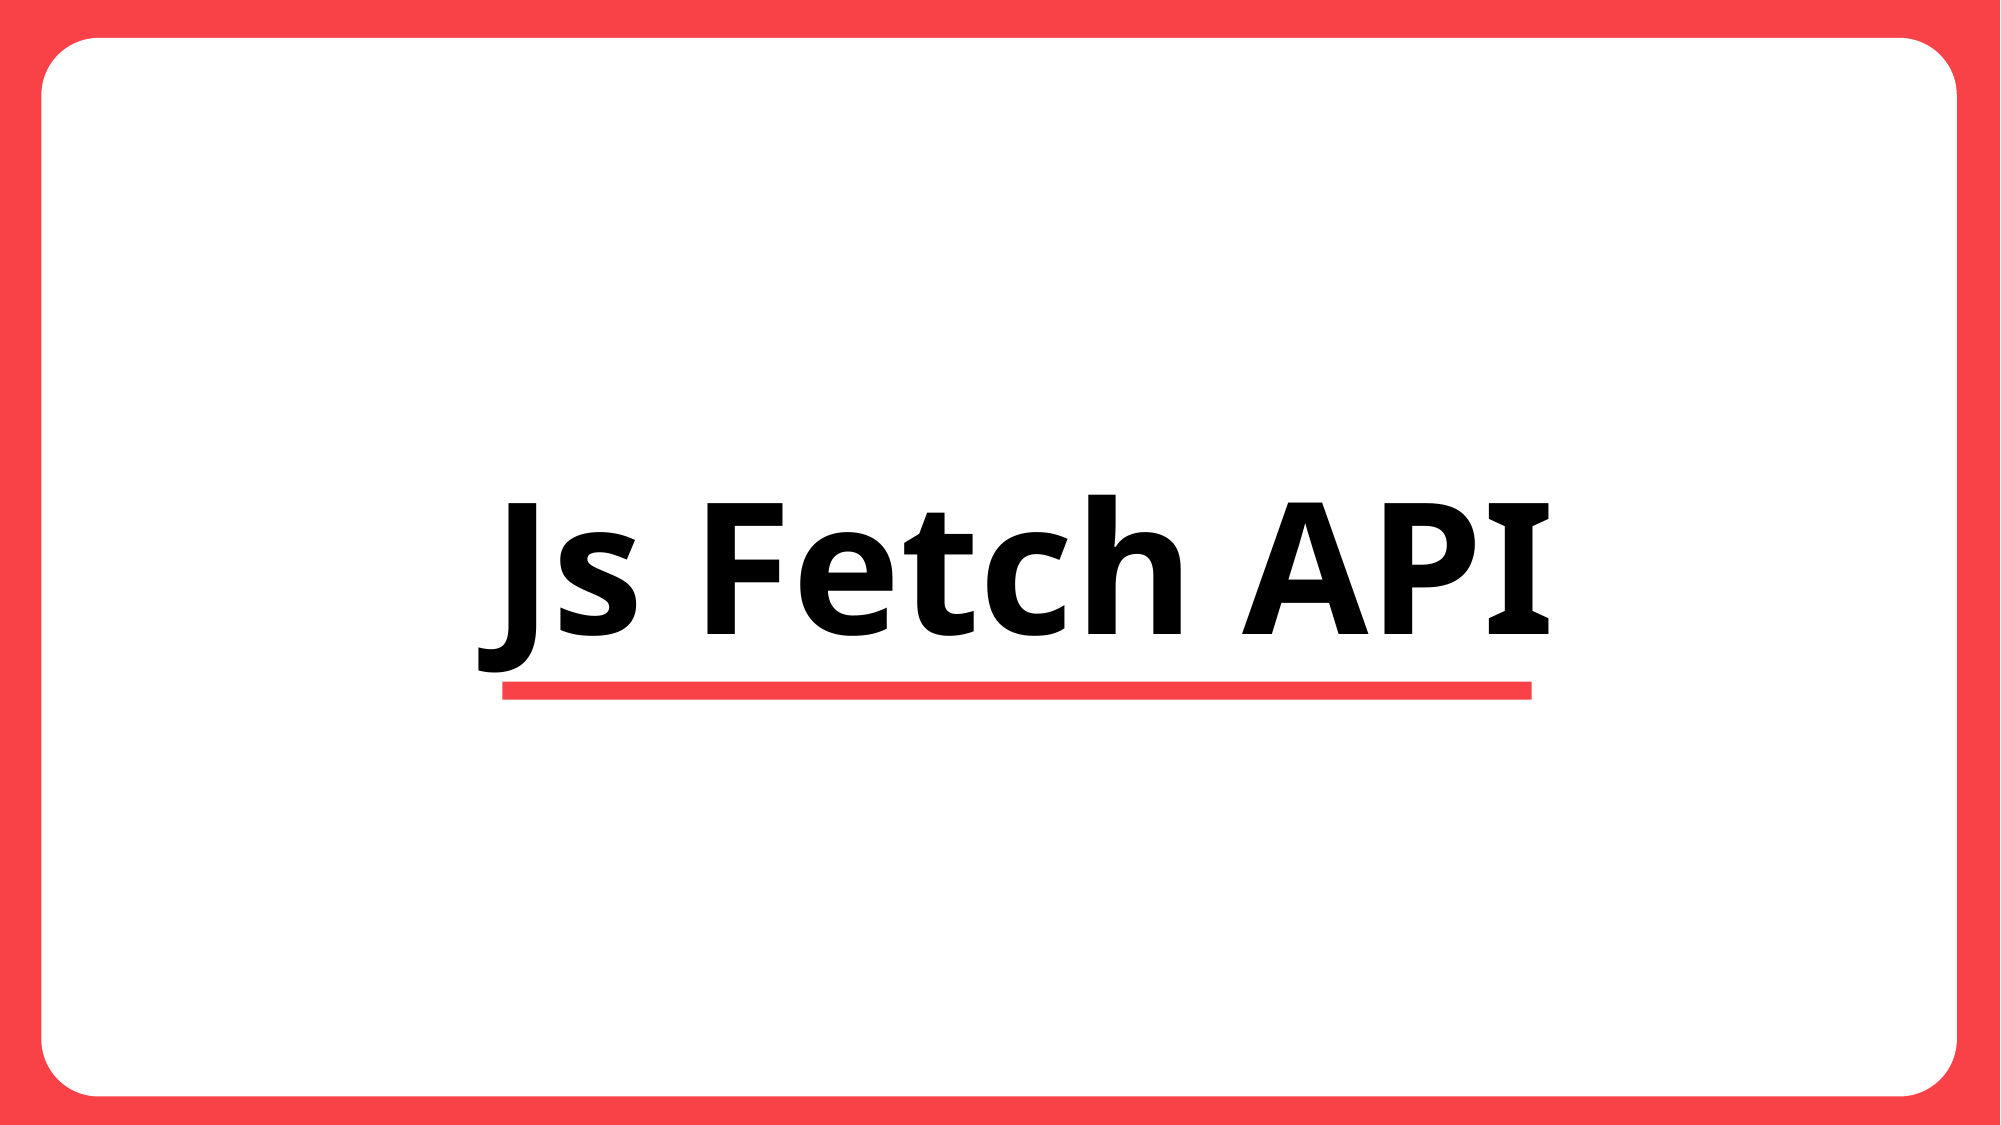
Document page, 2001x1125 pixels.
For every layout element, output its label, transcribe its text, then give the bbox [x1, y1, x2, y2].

text_box Js Fetch API [477, 443, 1586, 679]
text_box [40, 36, 1958, 1098]
text_box [501, 681, 1533, 701]
